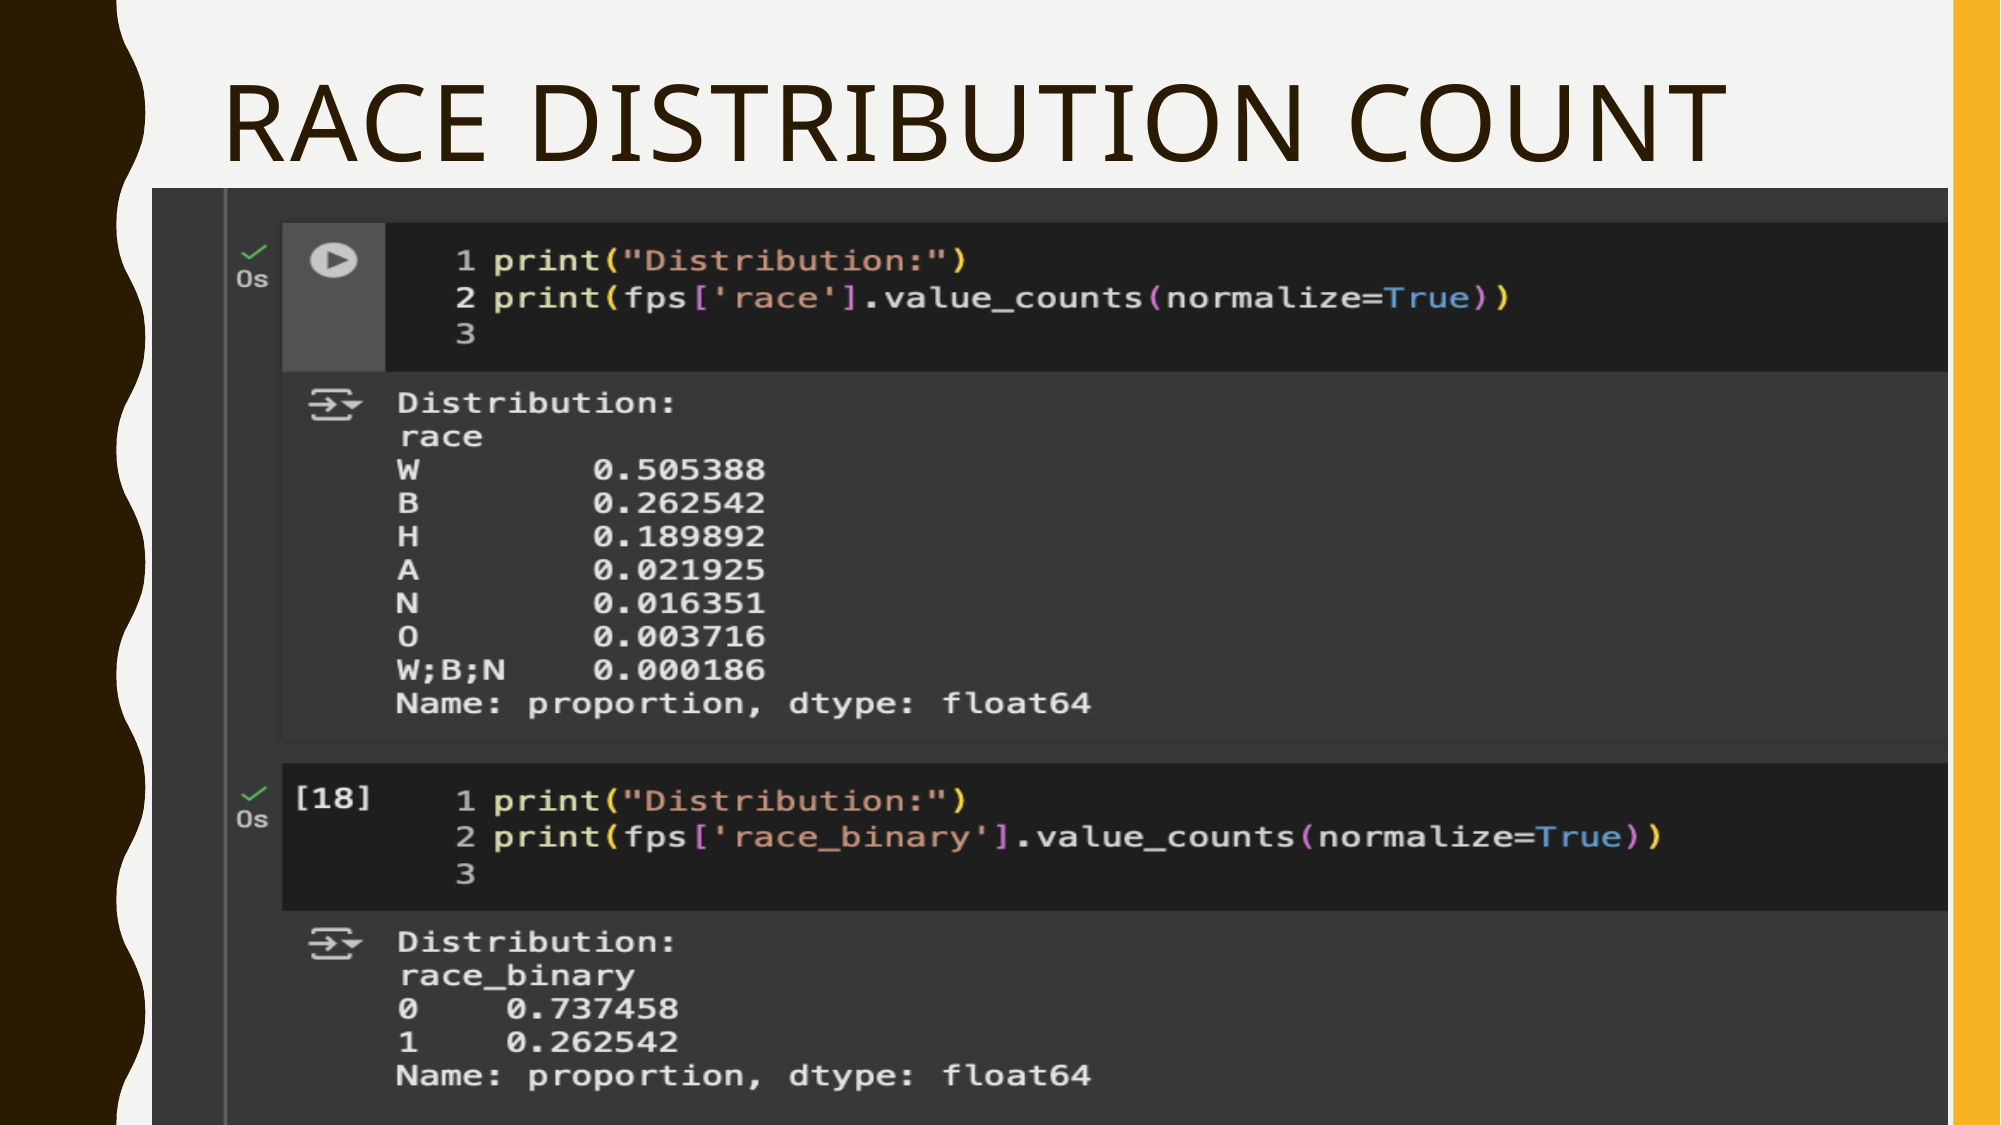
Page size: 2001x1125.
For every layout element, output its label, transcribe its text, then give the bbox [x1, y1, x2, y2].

title Race Distribution Count [205, 62, 1875, 188]
picture [152, 188, 1948, 1125]
